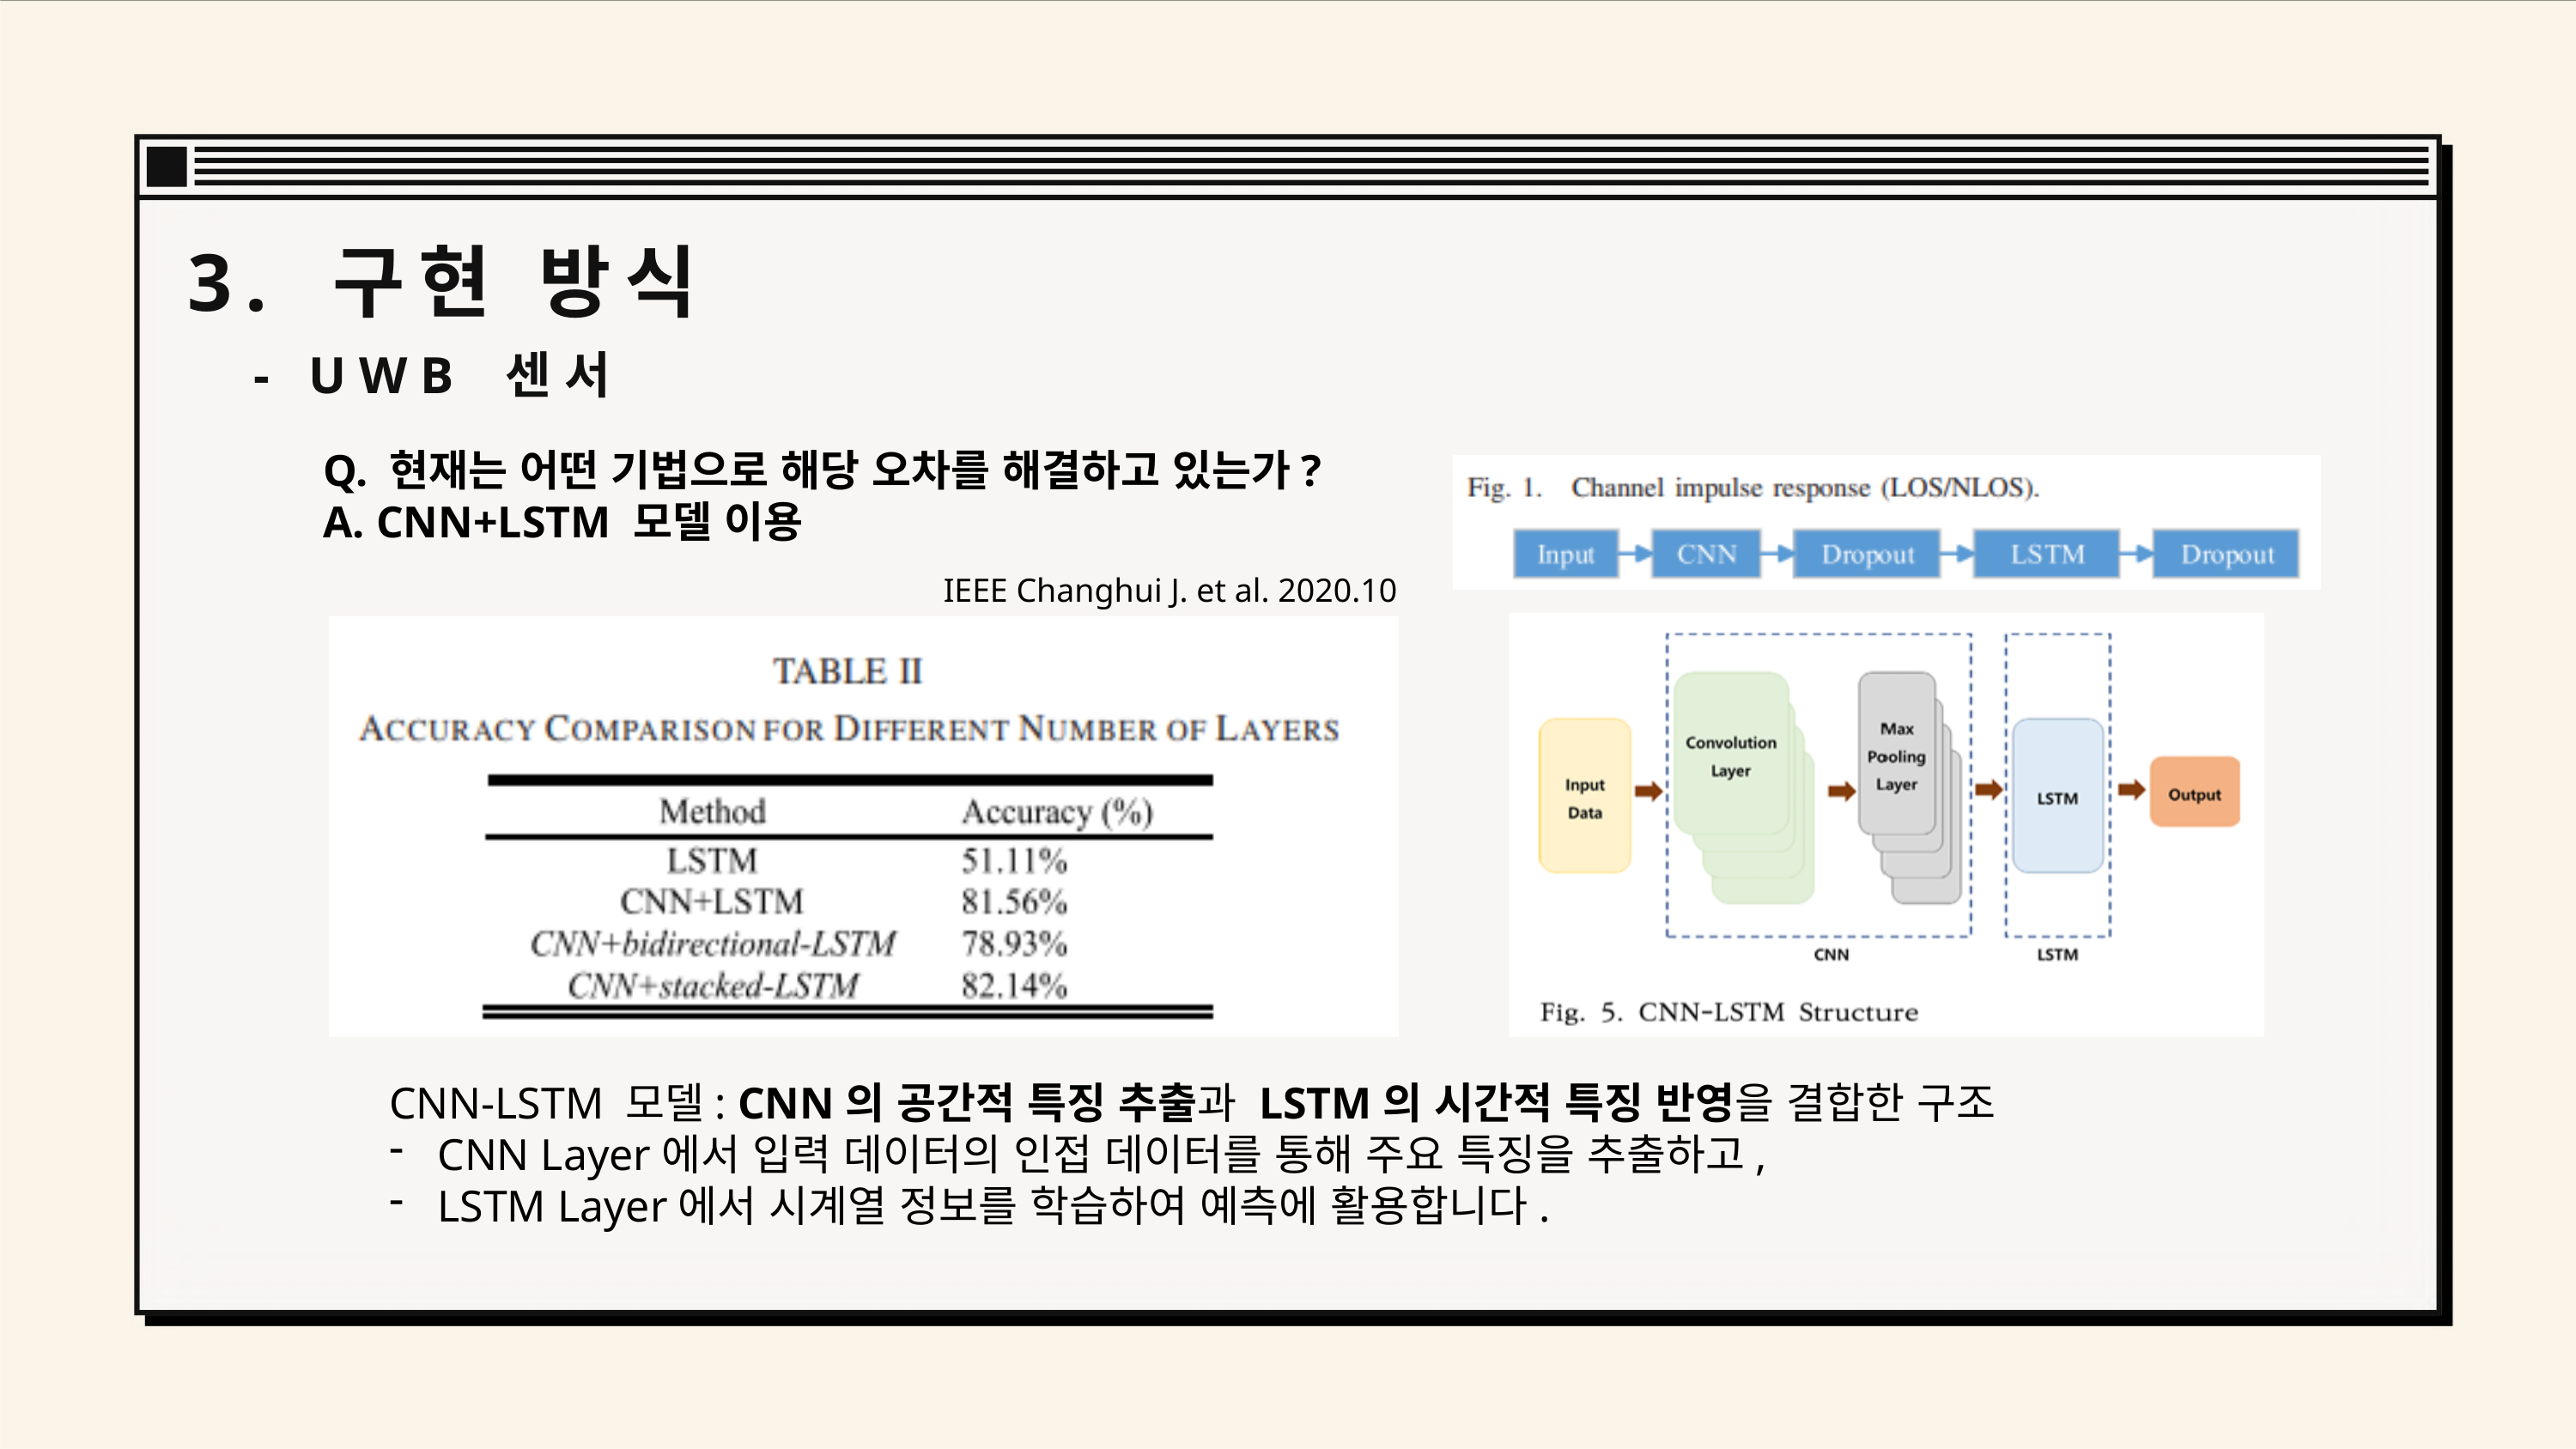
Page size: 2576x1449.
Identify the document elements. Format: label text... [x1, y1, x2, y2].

text_box Q. 현재는 어떤 기법으로 해당 오차를 해결하고 있는가? A. CNN+LSTM 모델 이용 [310, 436, 2266, 553]
text_box CNN-LSTM 모델: CNN의 공간적 특징 추출과 LSTM의 시간적 특징 반영을 결합한 구조 CNN Layer에서 입력 데이터의 인접 데이터를 통해 주요 특징을 추출하고, LSTM Layer에서 시계열 정보를 학습하여 예측에 활용합니다. [376, 1070, 2266, 1237]
text_box IEEE Changhui J. et al. 2020.10 [930, 563, 2219, 615]
picture [0, 0, 2576, 1449]
title 3. 구현 방식 [182, 230, 1348, 475]
text_box - UWB 센서 [248, 341, 1414, 403]
